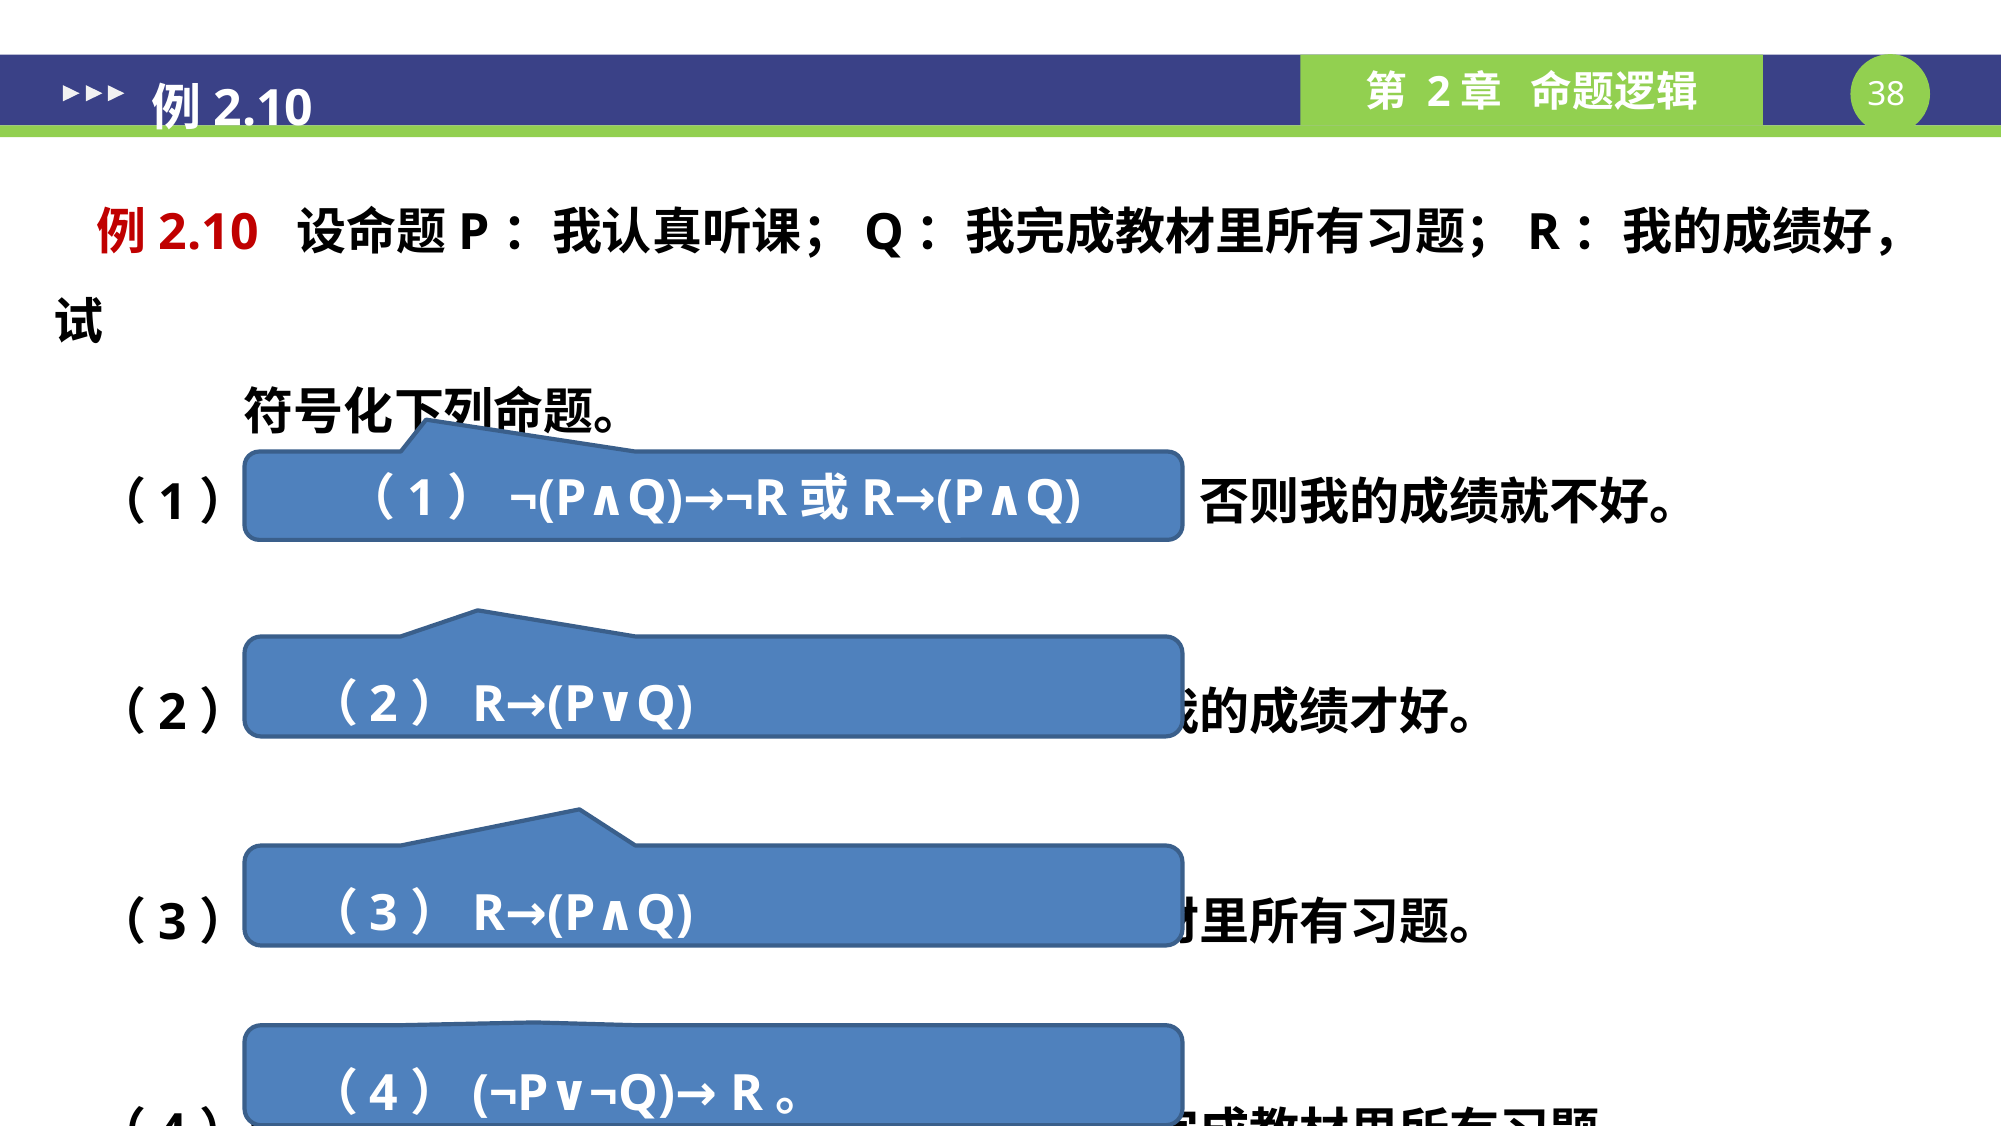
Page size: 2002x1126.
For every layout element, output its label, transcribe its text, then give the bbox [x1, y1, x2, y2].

text_box （4）(¬P∨¬Q)→ R。 [242, 1020, 1185, 1126]
text_box （1）¬(P∧Q)→¬R或R→(P∧Q) [242, 417, 1185, 542]
text_box 例2.10 [136, 37, 328, 143]
text_box （3）R→(P∧Q) [242, 807, 1185, 948]
text_box （2）R→(P∨Q) [242, 608, 1185, 739]
text_box 例2.10 设命题P：我认真听课；Q：我完成教材里所有习题；R：我的成绩好，试 符号化下列命题。 （1）除非我认真听课并且完成教材里所有习题，否则我的成绩就不好。 （2）只有我认真听课或完成教材里所有习题，我的成绩才好。 （3）我的成绩好，仅当我认真听课且我完成教材里所有习题。 （4）我的成绩不好，当我不认真听课或者我不完成教材里所有习题。 [38, 162, 1938, 1126]
